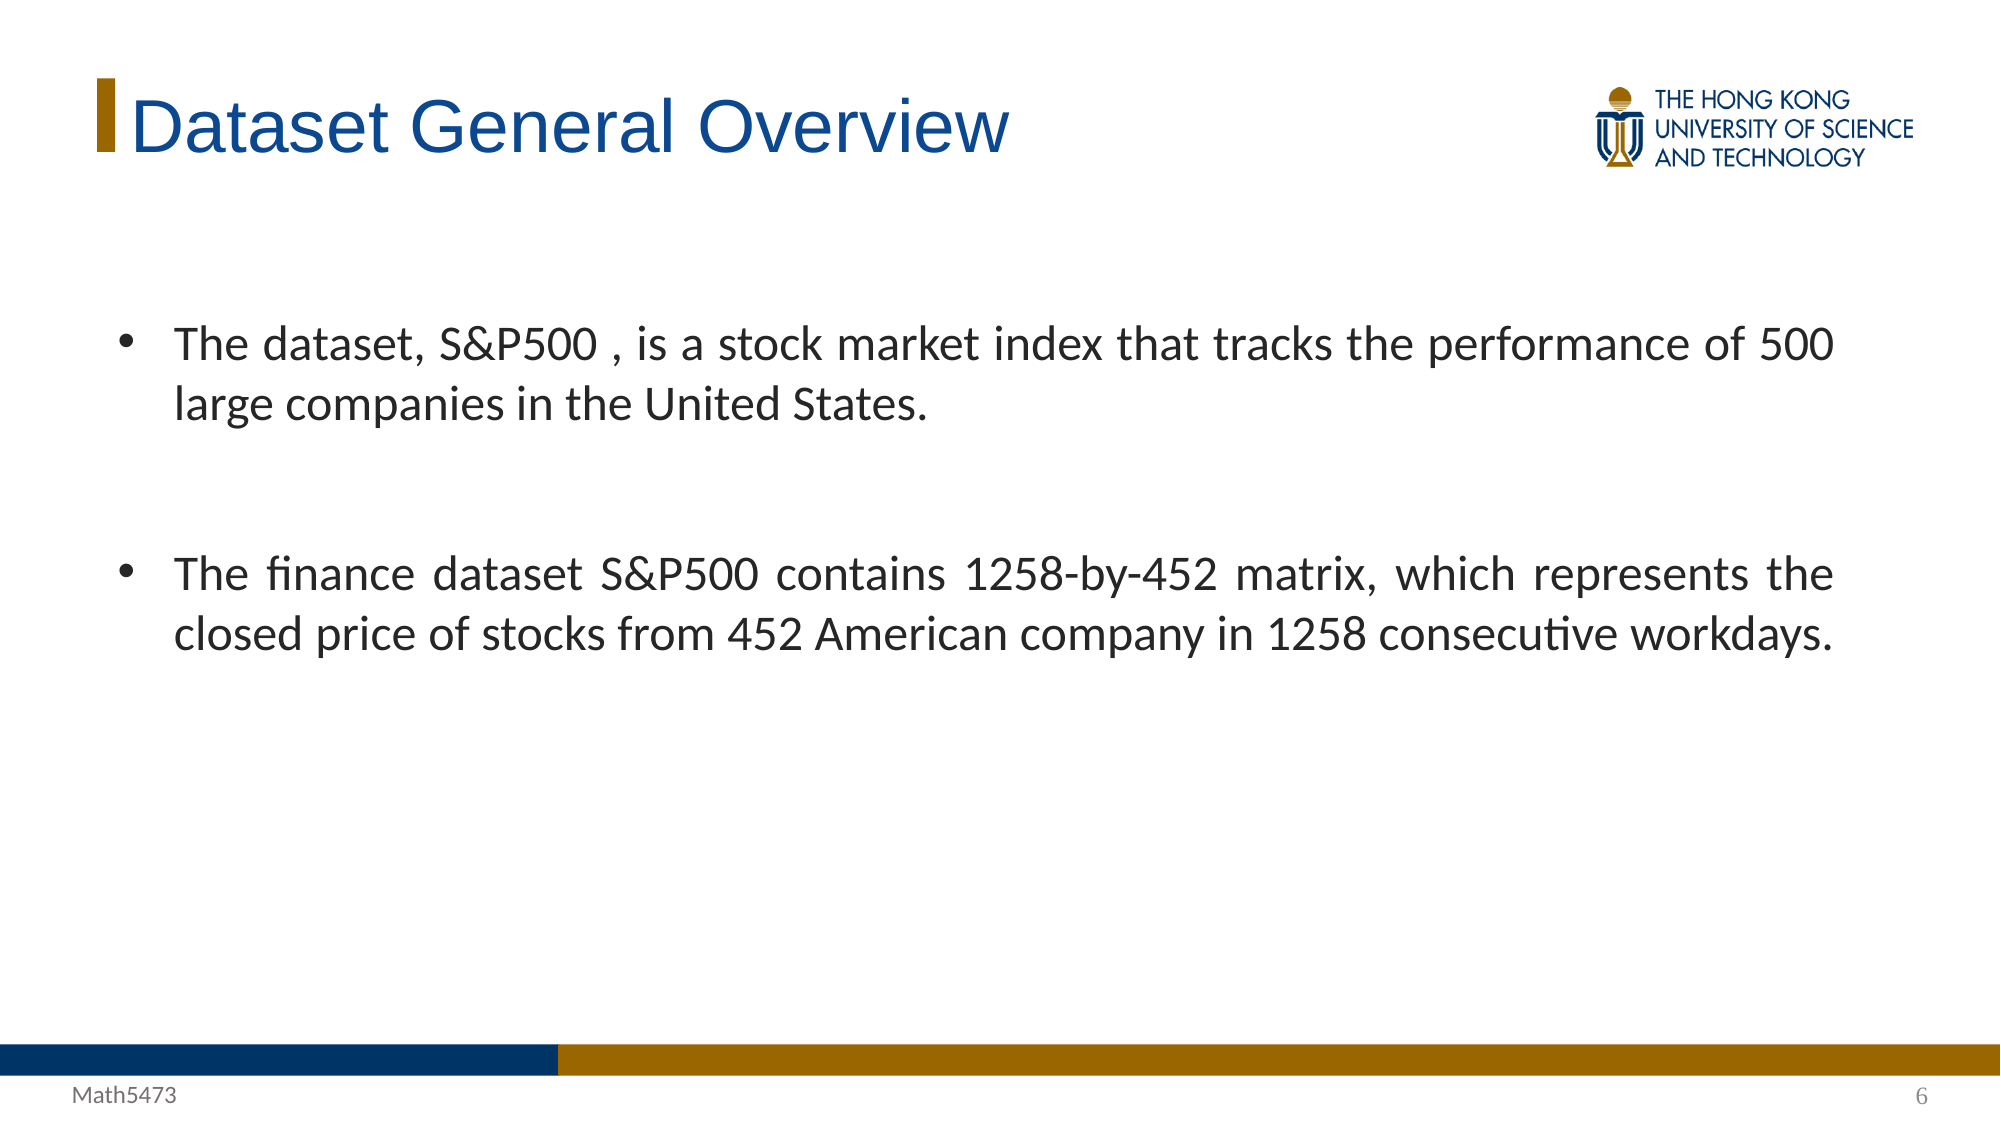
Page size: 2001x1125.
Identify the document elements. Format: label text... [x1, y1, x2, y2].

slide_number 6 [1814, 1076, 1944, 1117]
picture [1595, 87, 1914, 167]
text_box [96, 77, 116, 153]
text_box The dataset, S&P500 , is a stock market index that tracks the performance of 500 large companies in the United States. The finance dataset S&P500 contains 1258-by-452 matrix, which represents the closed price of stocks from 452 American company in 1258 consecutive workdays. [27, 303, 1850, 1012]
text_box Math5473 [56, 1076, 425, 1117]
title Dataset General Overview [115, 79, 1388, 177]
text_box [0, 1044, 2000, 1076]
